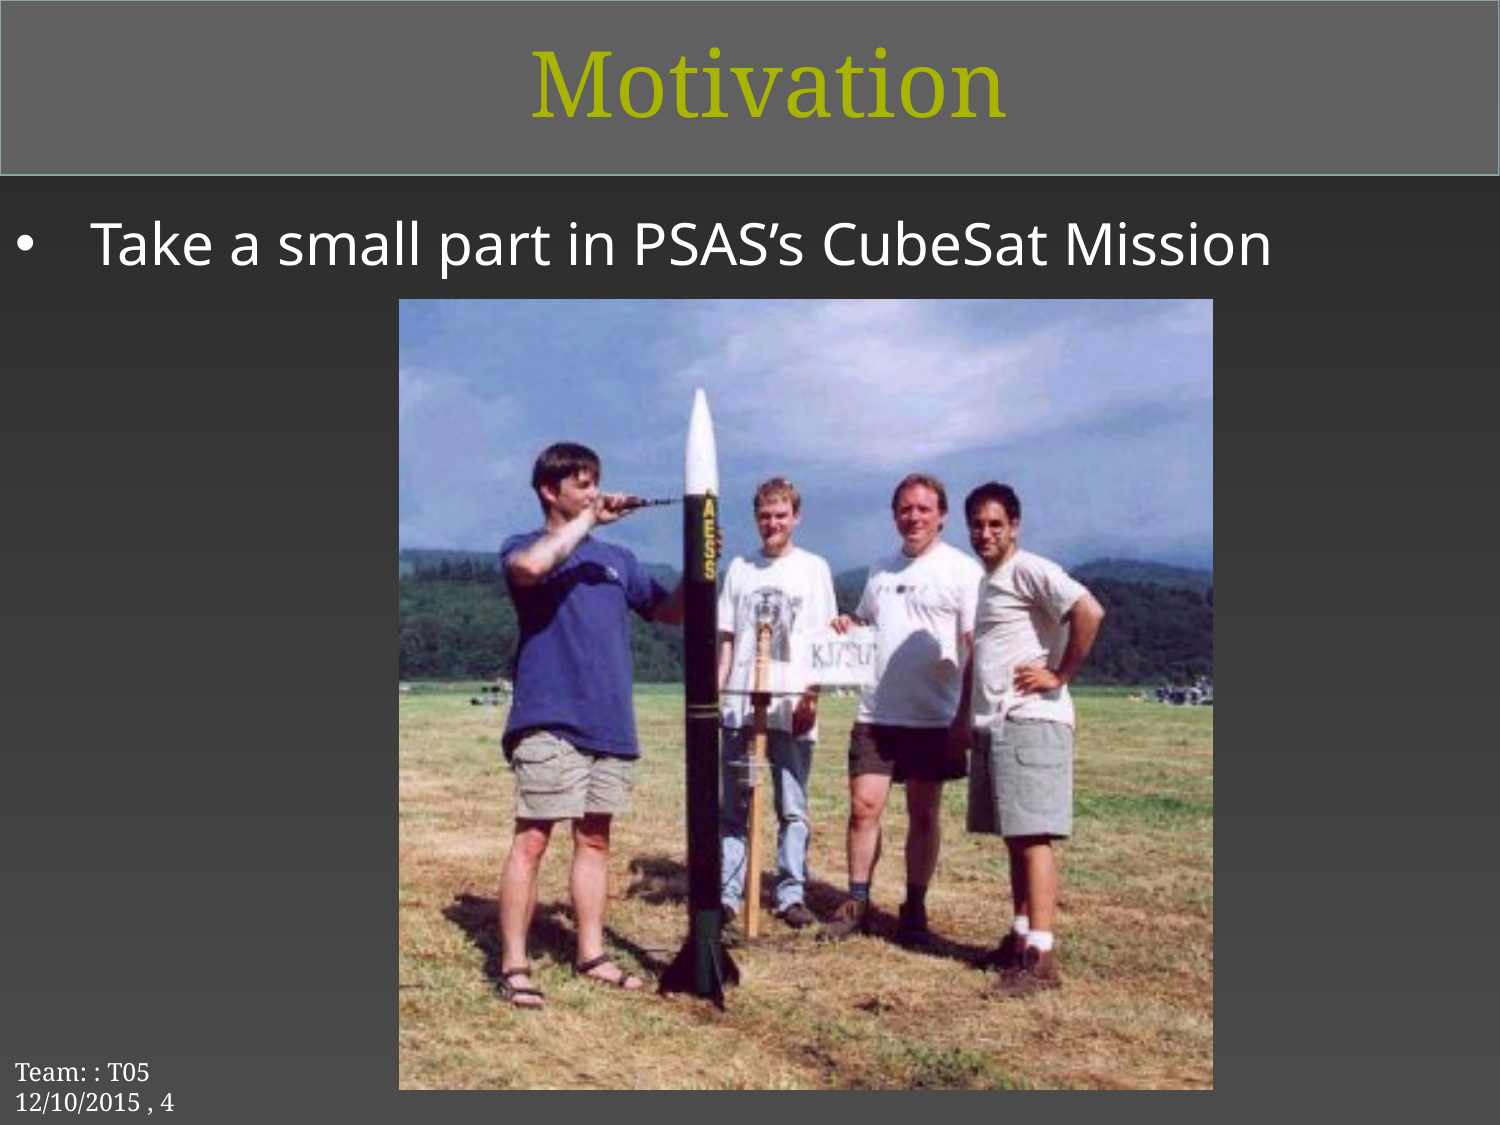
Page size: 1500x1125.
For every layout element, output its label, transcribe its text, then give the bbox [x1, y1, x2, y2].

title Motivation [450, 29, 1113, 145]
picture [399, 299, 1213, 1090]
list Take a small part in PSAS’s CubeSat Mission [0, 200, 1500, 325]
